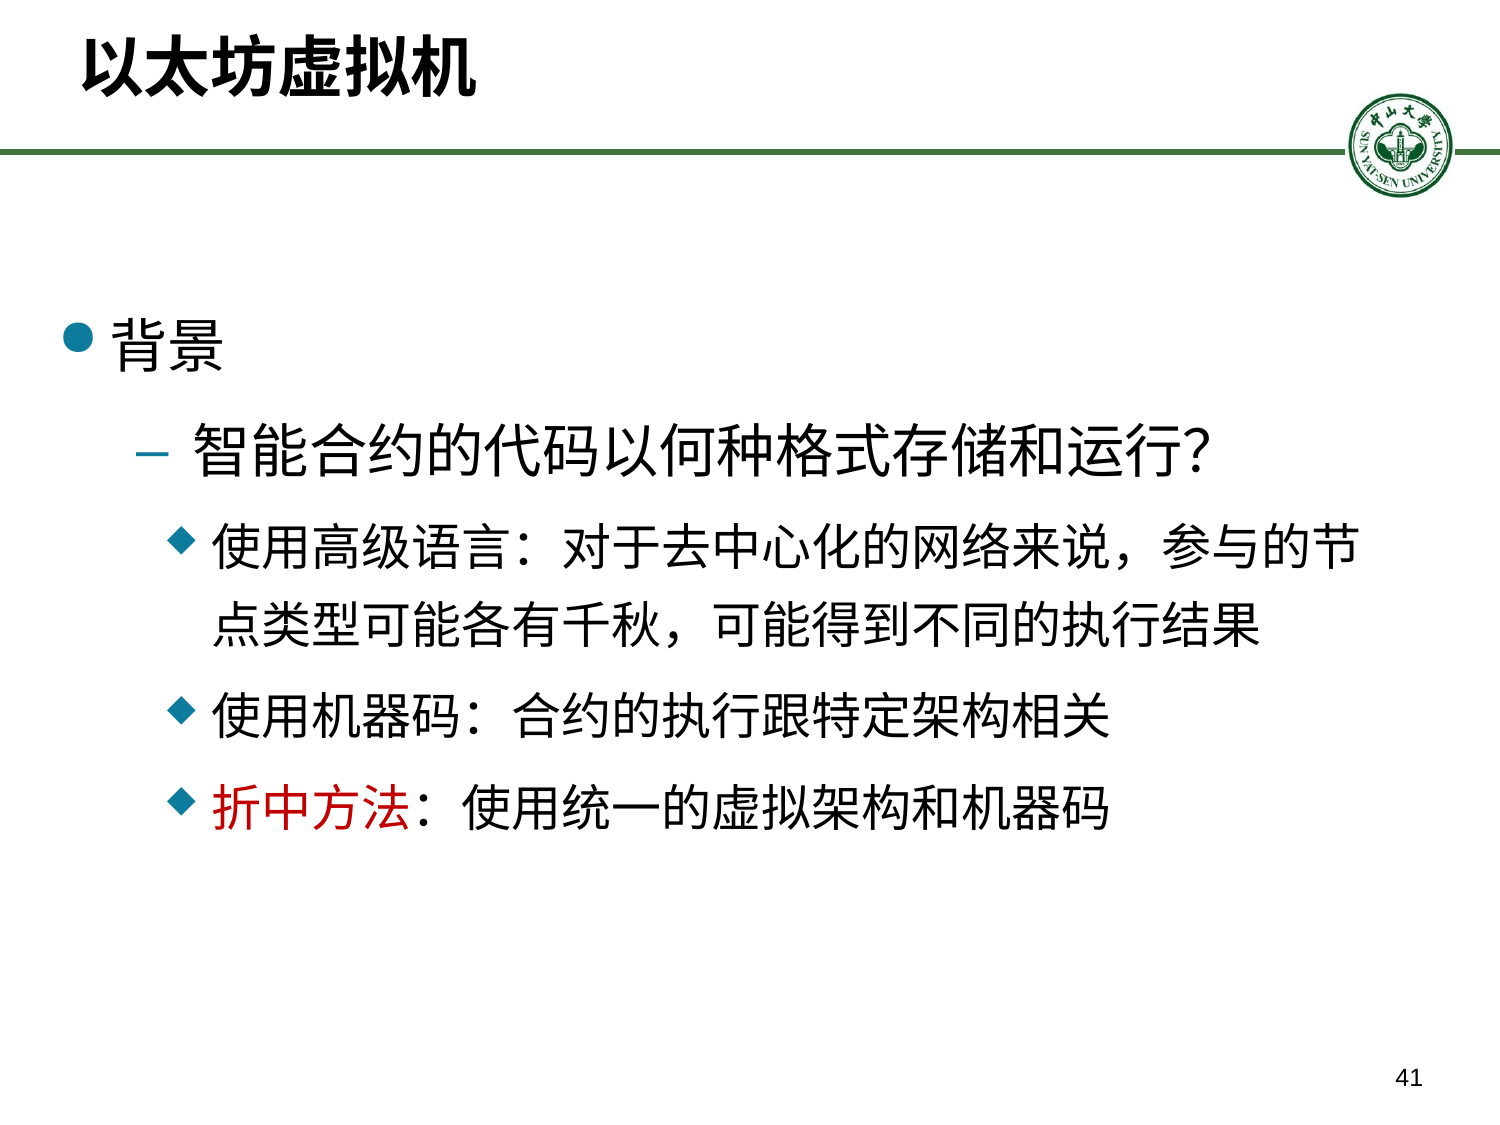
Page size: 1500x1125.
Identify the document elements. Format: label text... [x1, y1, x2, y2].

list 背景 智能合约的代码以何种格式存储和运行？ 使用高级语言：对于去中心化的网络来说，参与的节点类型可能各有千秋，可能得到不同的执行结果 使用机器码：合约的执行跟特定架构相关 折中方法：使用统一的虚拟架构和机器码 [46, 281, 1421, 878]
picture [1345, 90, 1455, 200]
title 以太坊虚拟机 [62, 24, 1421, 113]
